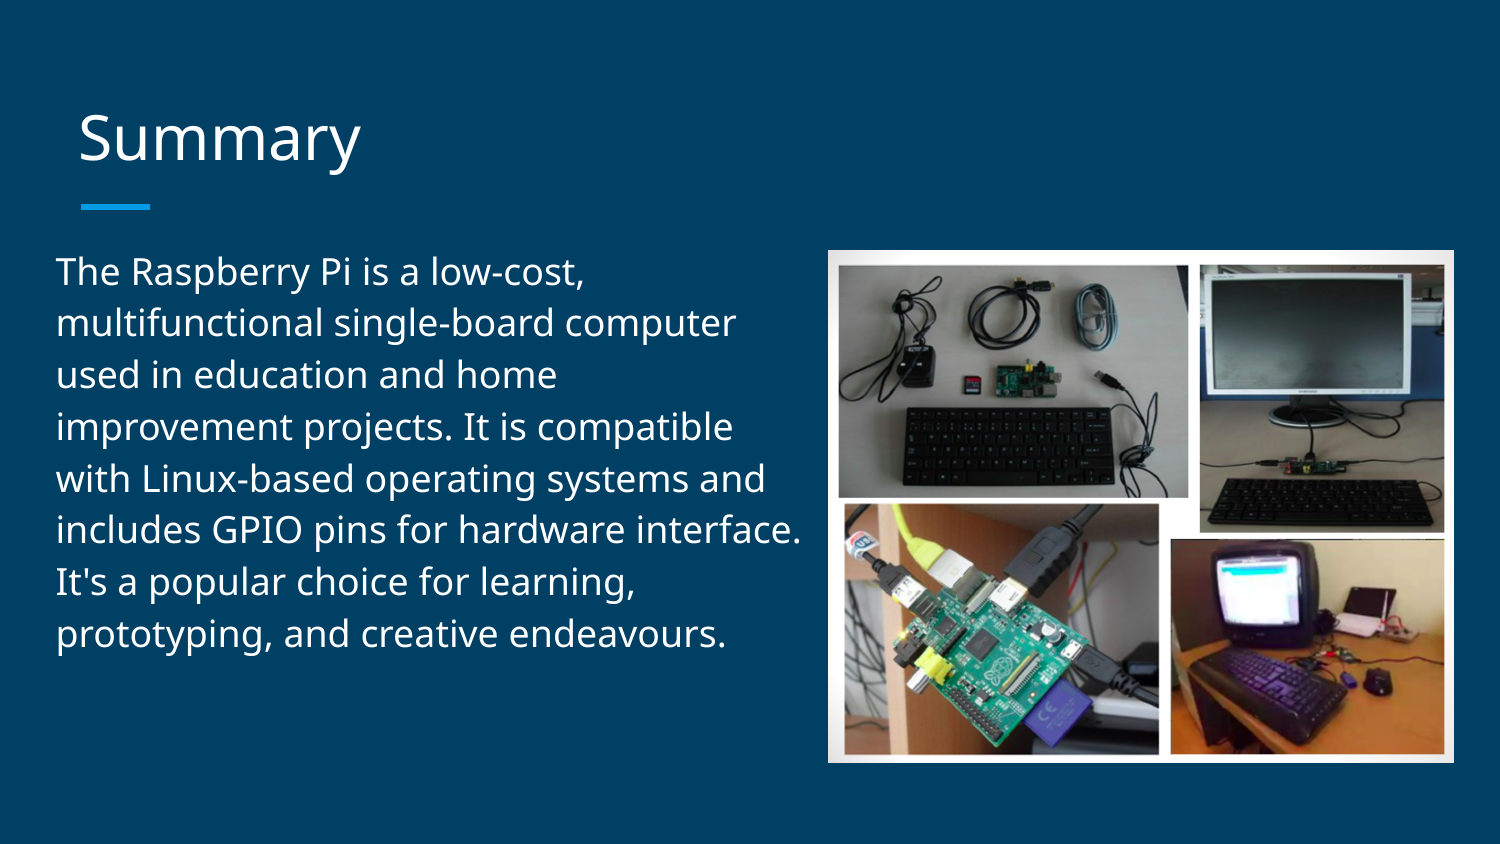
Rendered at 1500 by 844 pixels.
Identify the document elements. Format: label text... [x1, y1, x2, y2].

picture [828, 249, 1455, 763]
list The Raspberry Pi is a low-cost, multifunctional single-board computer used in education and home improvement projects. It is compatible with Linux-based operating systems and includes GPIO pins for hardware interface. It's a popular choice for learning, prototyping, and creative endeavours. [40, 225, 820, 779]
title Summary [63, 75, 1437, 188]
